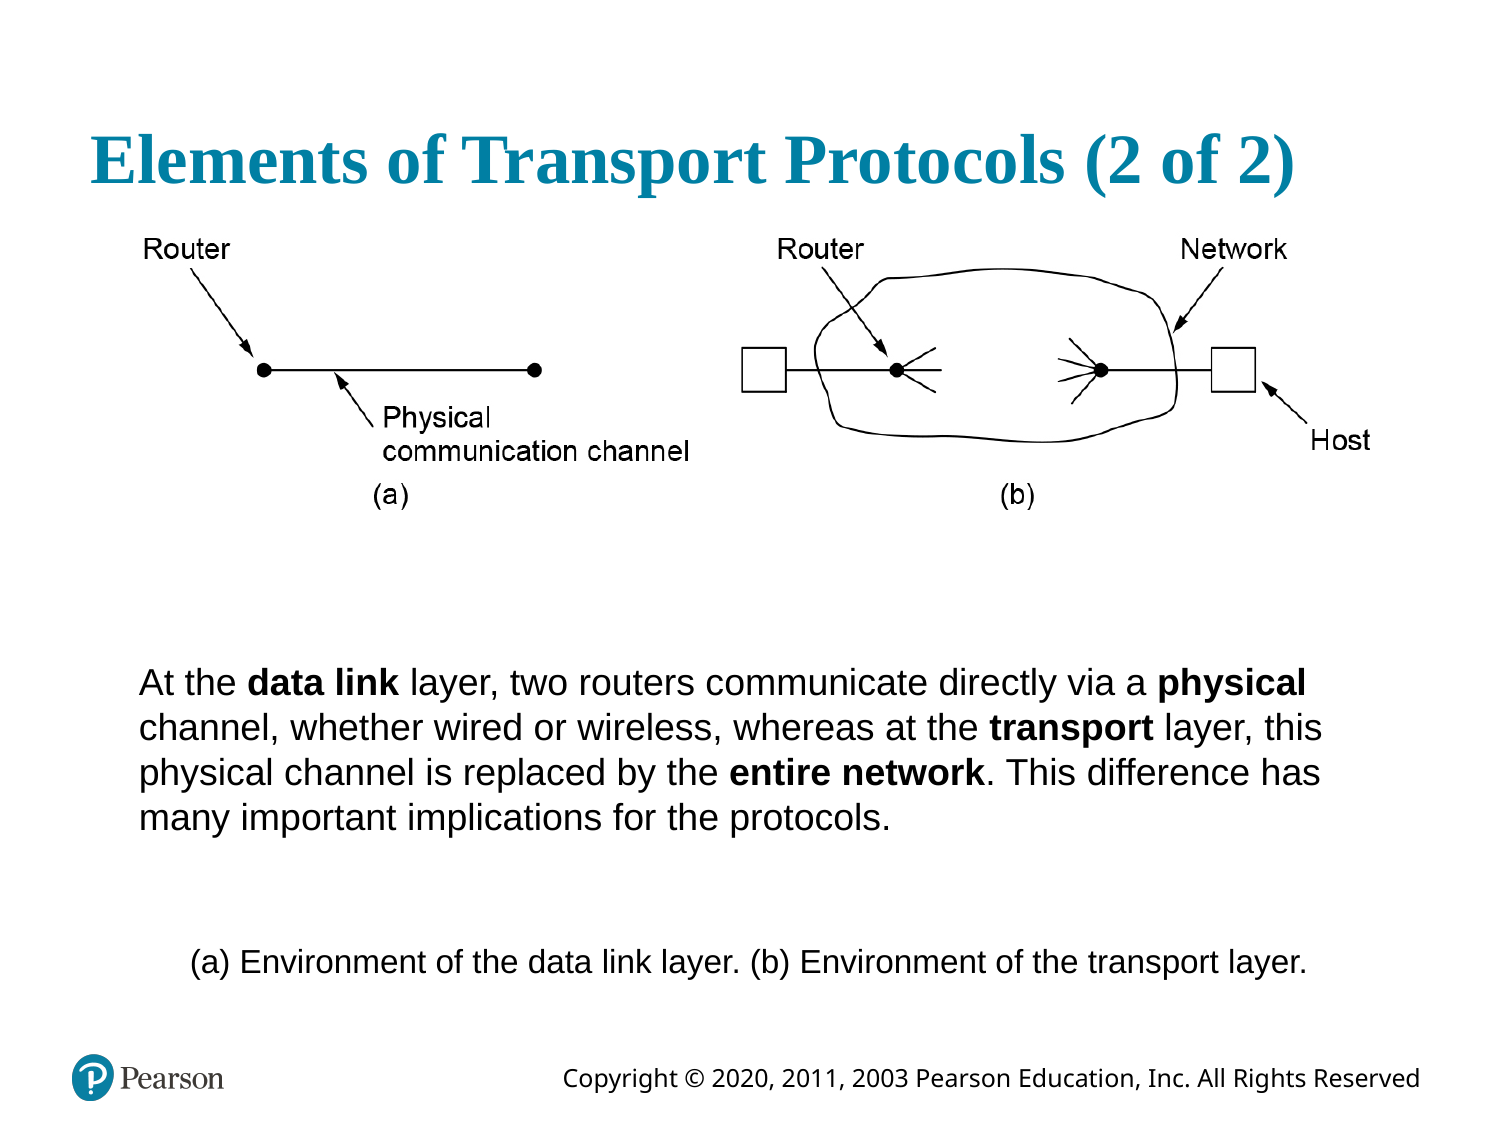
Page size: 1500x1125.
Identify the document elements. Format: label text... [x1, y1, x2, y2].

picture [98, 1054, 224, 1101]
picture [142, 231, 1370, 510]
list (a) Environment of the data link layer. (b) Environment of the transport layer. [75, 828, 1425, 996]
picture [80, 1063, 106, 1088]
title Elements of Transport Protocols (2 of 2) [75, 37, 1425, 213]
text_box At the data link layer, two routers communicate directly via a physical channel, whether wired or wireless, whereas at the transport layer, this physical channel is replaced by the entire network. This difference has many important implications for the protocols. [123, 650, 1389, 846]
picture [72, 1054, 88, 1070]
picture [72, 1087, 83, 1101]
